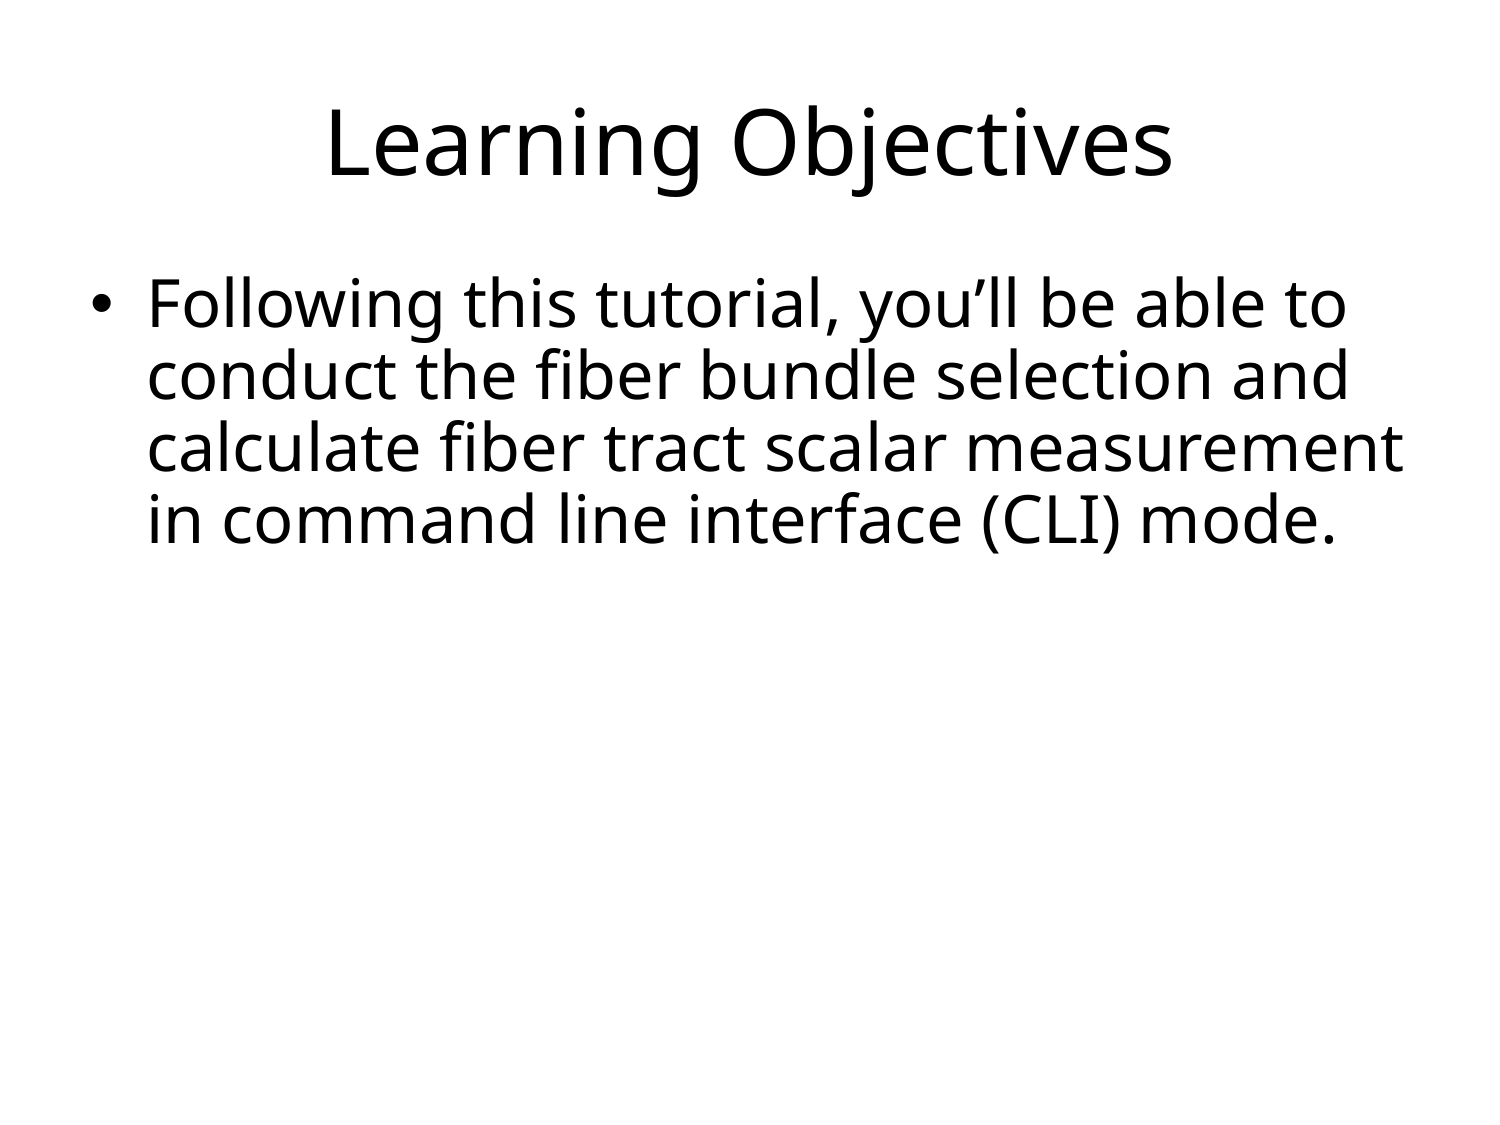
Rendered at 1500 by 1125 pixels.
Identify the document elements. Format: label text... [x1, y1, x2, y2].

title Learning Objectives [75, 45, 1425, 233]
list Following this tutorial, you’ll be able to conduct the fiber bundle selection and calculate fiber tract scalar measurement in command line interface (CLI) mode. [75, 262, 1425, 1005]
